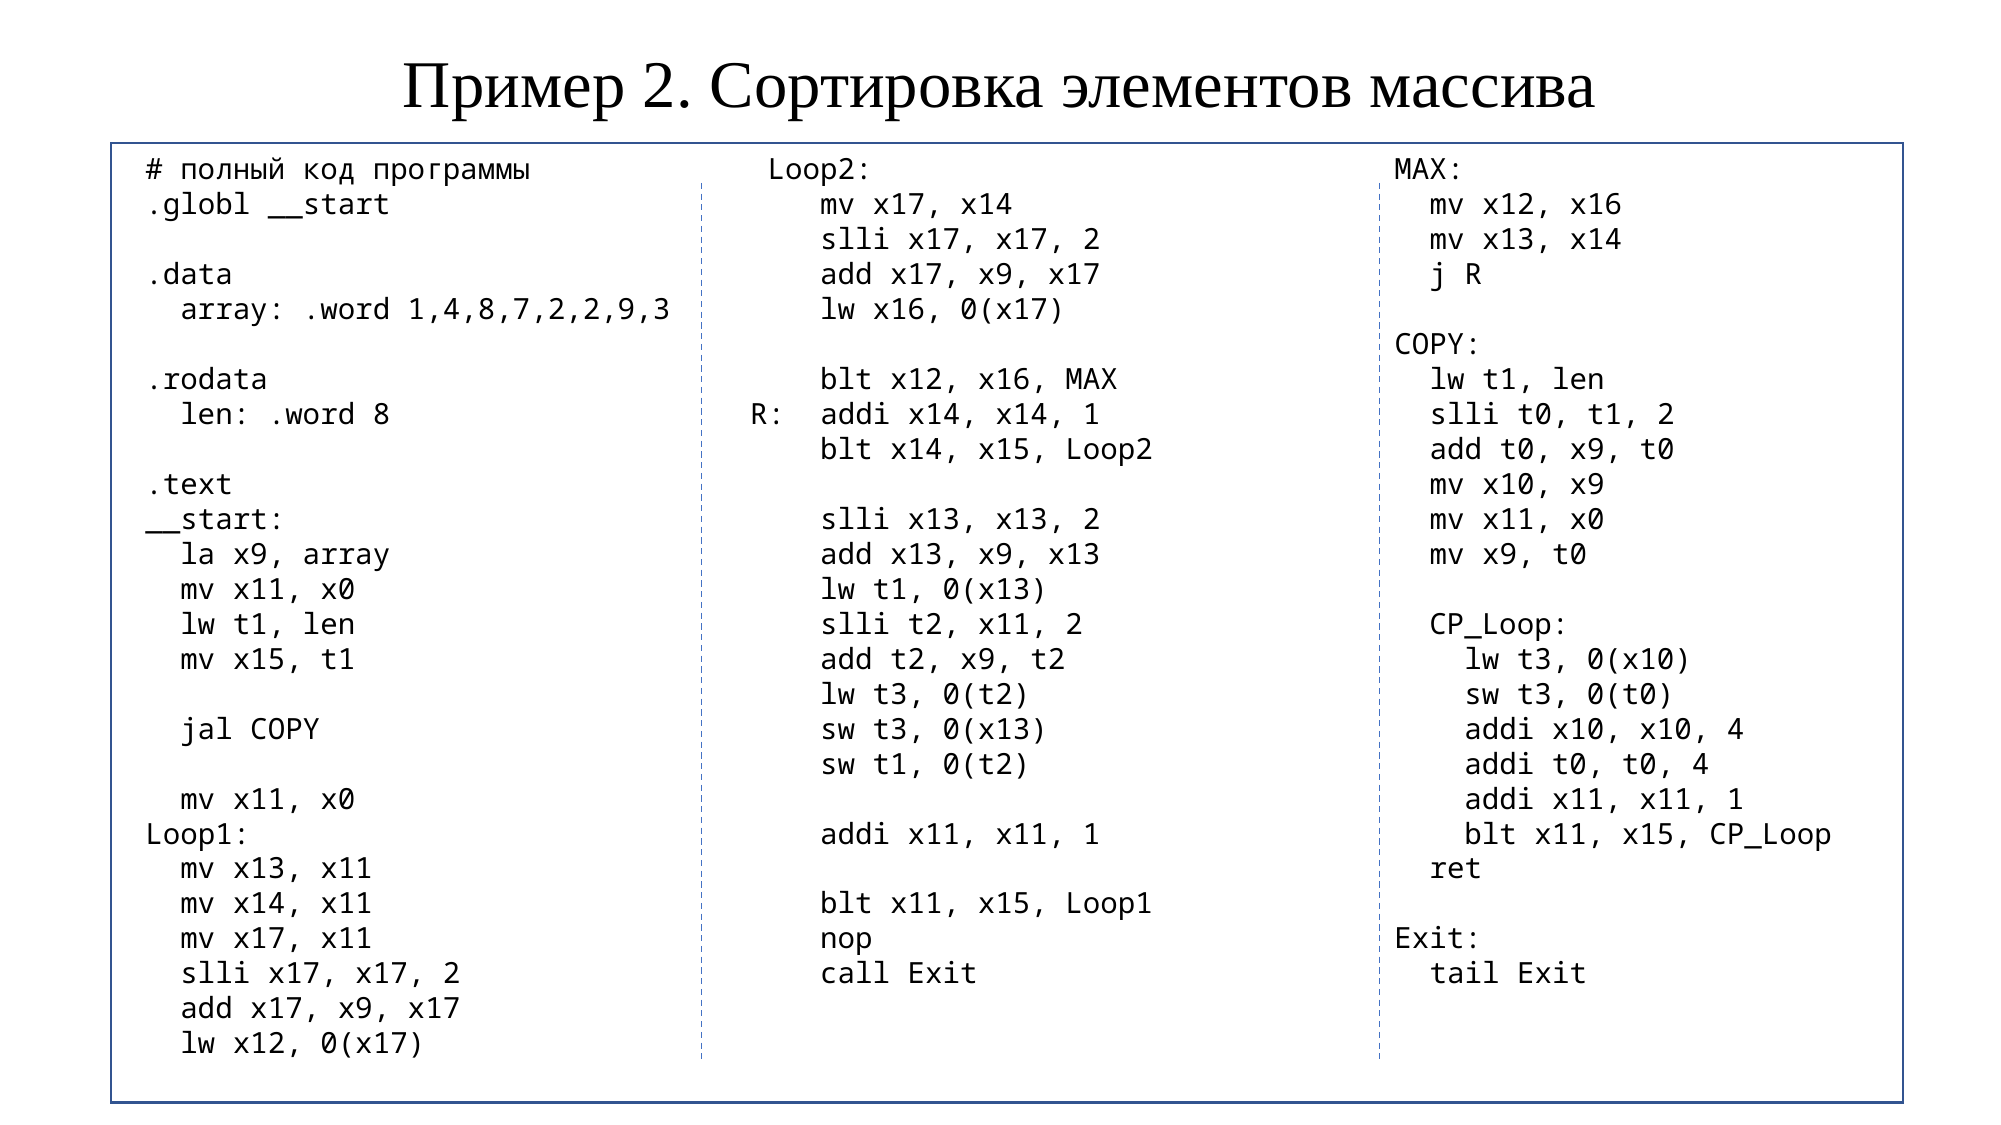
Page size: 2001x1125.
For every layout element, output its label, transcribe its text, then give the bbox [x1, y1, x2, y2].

text_box Пример 2. Сортировка элементов массива [0, 49, 2000, 128]
text_box MAX: mv x12, x16 mv x13, x14 j R COPY: lw t1, len slli t0, t1, 2 add t0, x9, t0 mv x10, x9 mv x11, x0 mv x9, t0 CP_Loop: lw t3, 0(x10) sw t3, 0(t0) addi x10, x10, 4 addi t0, t0, 4 addi x11, x11, 1 blt x11, x15, CP_Loop ret Exit: tail Exit [1379, 143, 2000, 998]
text_box [110, 142, 1904, 1104]
text_box # полный код программы .globl __start .data array: .word 1,4,8,7,2,2,9,3 .rodata len: .word 8 .text __start: la x9, array mv x11, x0 lw t1, len mv x15, t1 jal COPY mv x11, x0 Loop1: mv x13, x11 mv x14, x11 mv x17, x11 slli x17, x17, 2 add x17, x9, x17 lw x12, 0(x17) [130, 143, 716, 1067]
